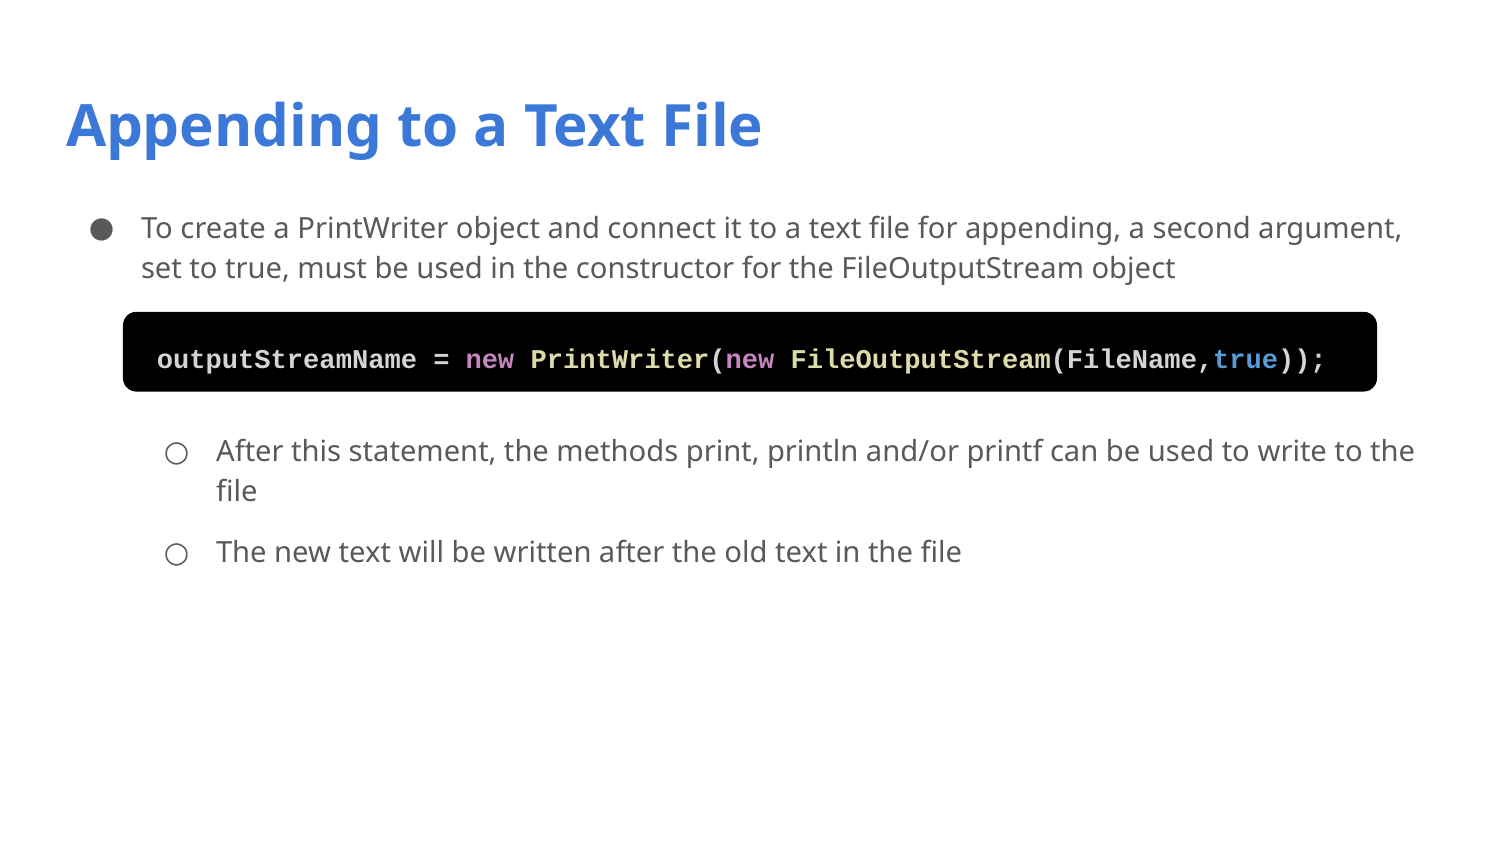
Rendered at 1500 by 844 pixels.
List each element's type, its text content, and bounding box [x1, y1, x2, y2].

list To create a PrintWriter object and connect it to a text file for appending, a second argument, set to true, must be used in the constructor for the FileOutputStream object After this statement, the methods print, println and/or printf can be used to write to the file The new text will be written after the old text in the file [51, 189, 1449, 750]
title Appending to a Text File [51, 72, 1449, 167]
text_box outputStreamName = new PrintWriter(new FileOutputStream(FileName,true)); [122, 311, 1378, 392]
